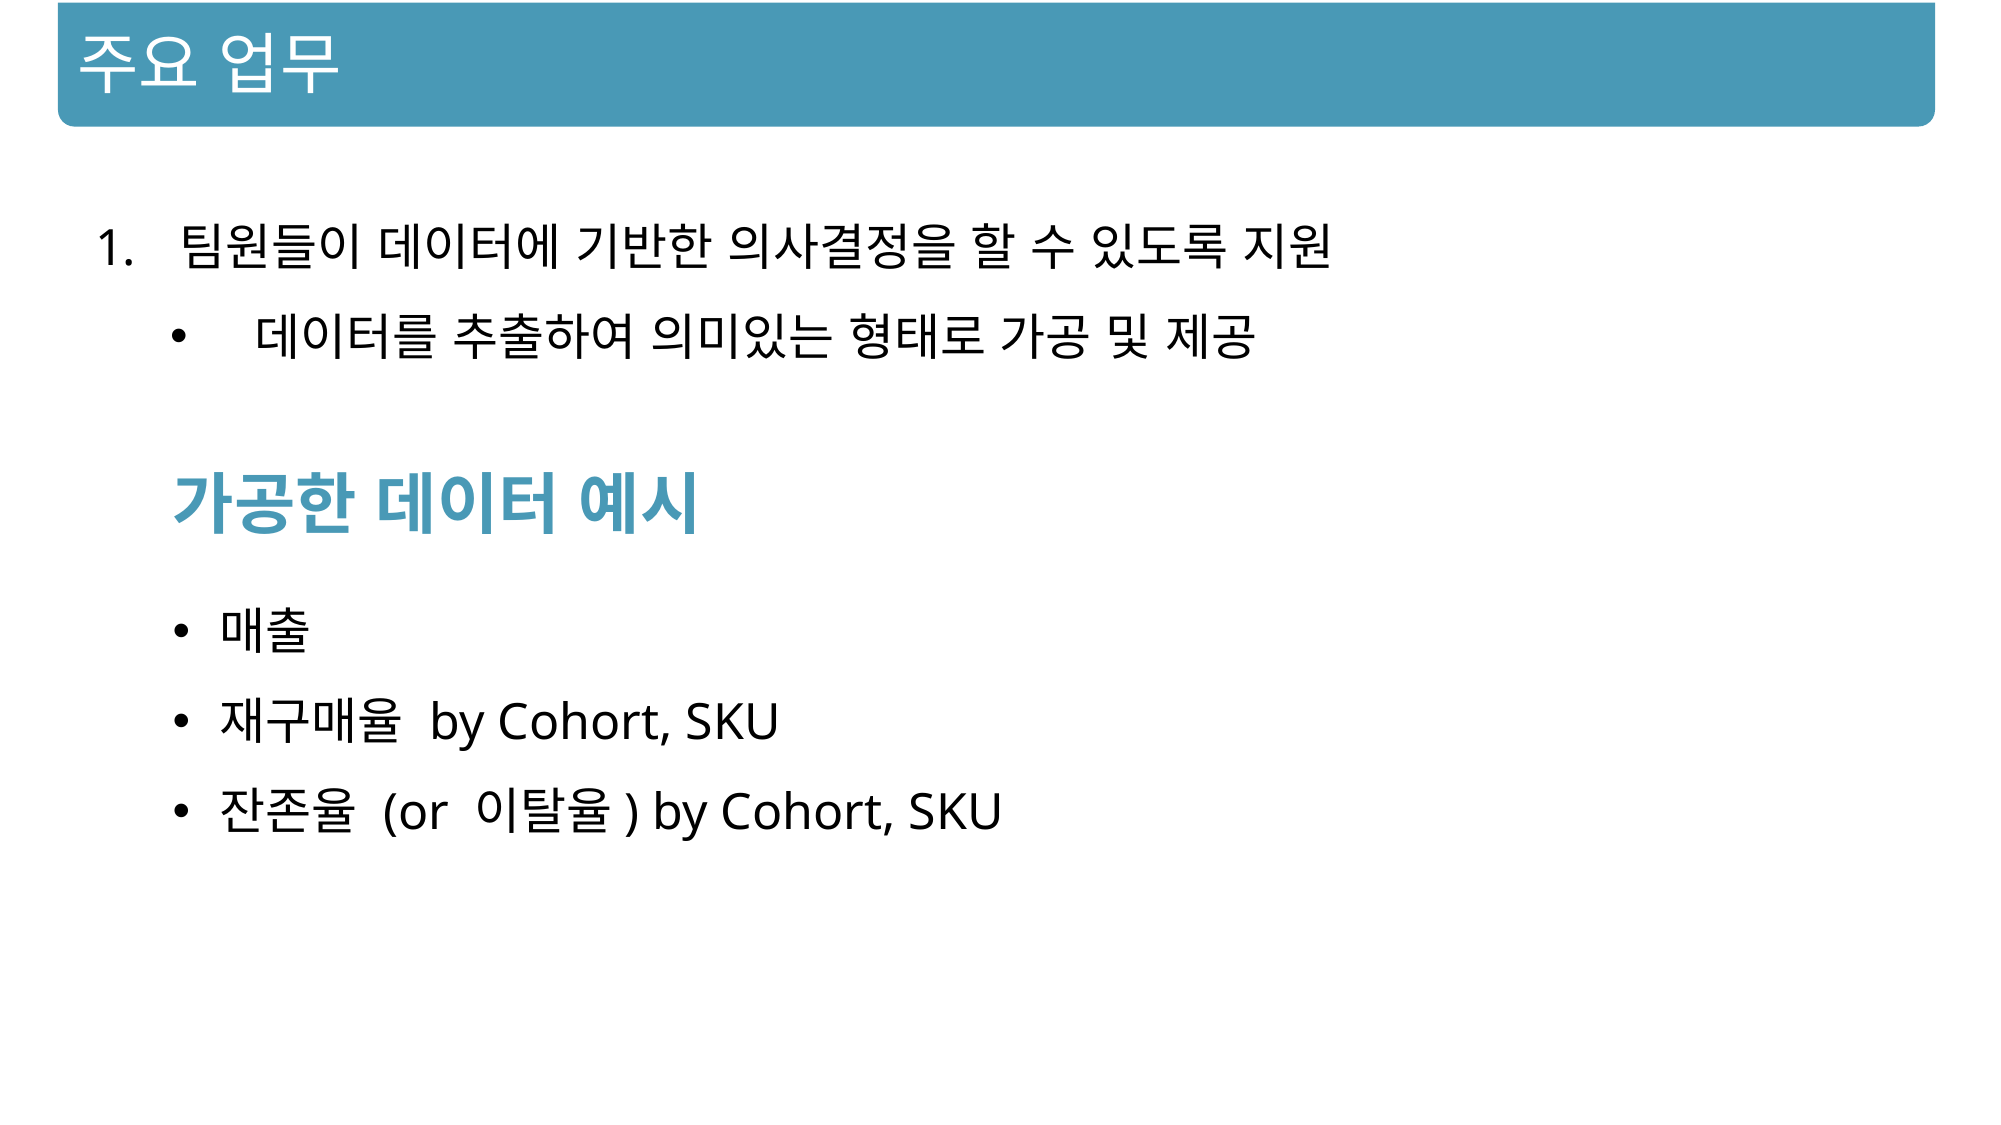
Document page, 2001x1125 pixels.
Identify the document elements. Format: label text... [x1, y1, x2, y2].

text_box 매출 재구매율 by Cohort, SKU 잔존율 (or 이탈율) by Cohort, SKU [157, 562, 1218, 848]
text_box 팀원들이 데이터에 기반한 의사결정을 할 수 있도록 지원 데이터를 추출하여 의미있는 형태로 가공 및 제공 [80, 178, 1935, 373]
text_box 주요 업무 [56, 1, 1937, 128]
text_box 가공한 데이터 예시 [157, 414, 1218, 550]
